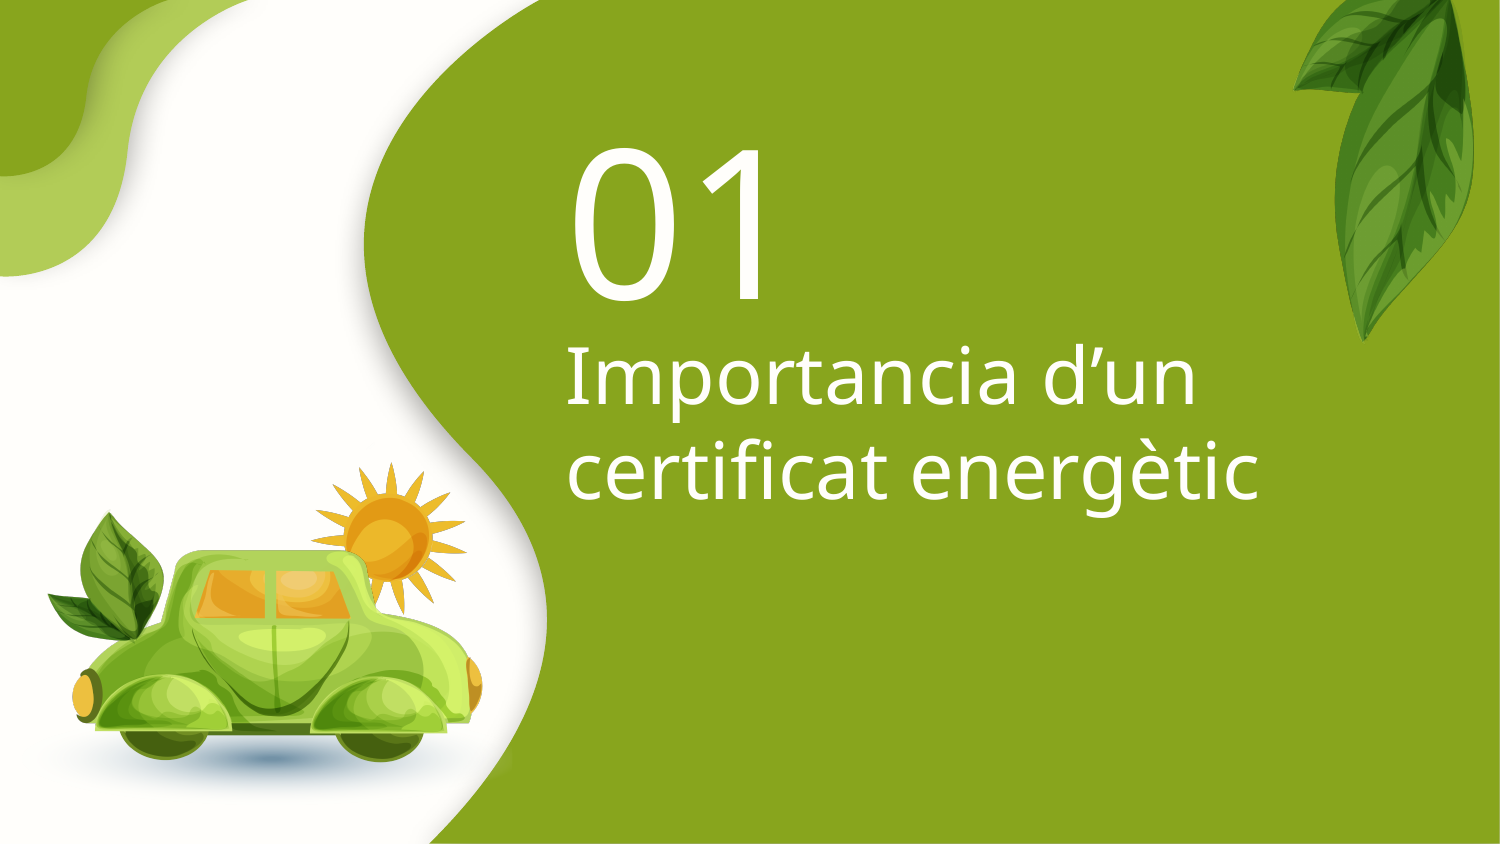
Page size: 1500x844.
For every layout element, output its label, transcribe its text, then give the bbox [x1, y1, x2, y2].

title 01 [550, 129, 826, 304]
picture [1281, 0, 1500, 370]
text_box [19, 417, 513, 815]
title Importancia d’un certificat energètic [550, 402, 1405, 531]
